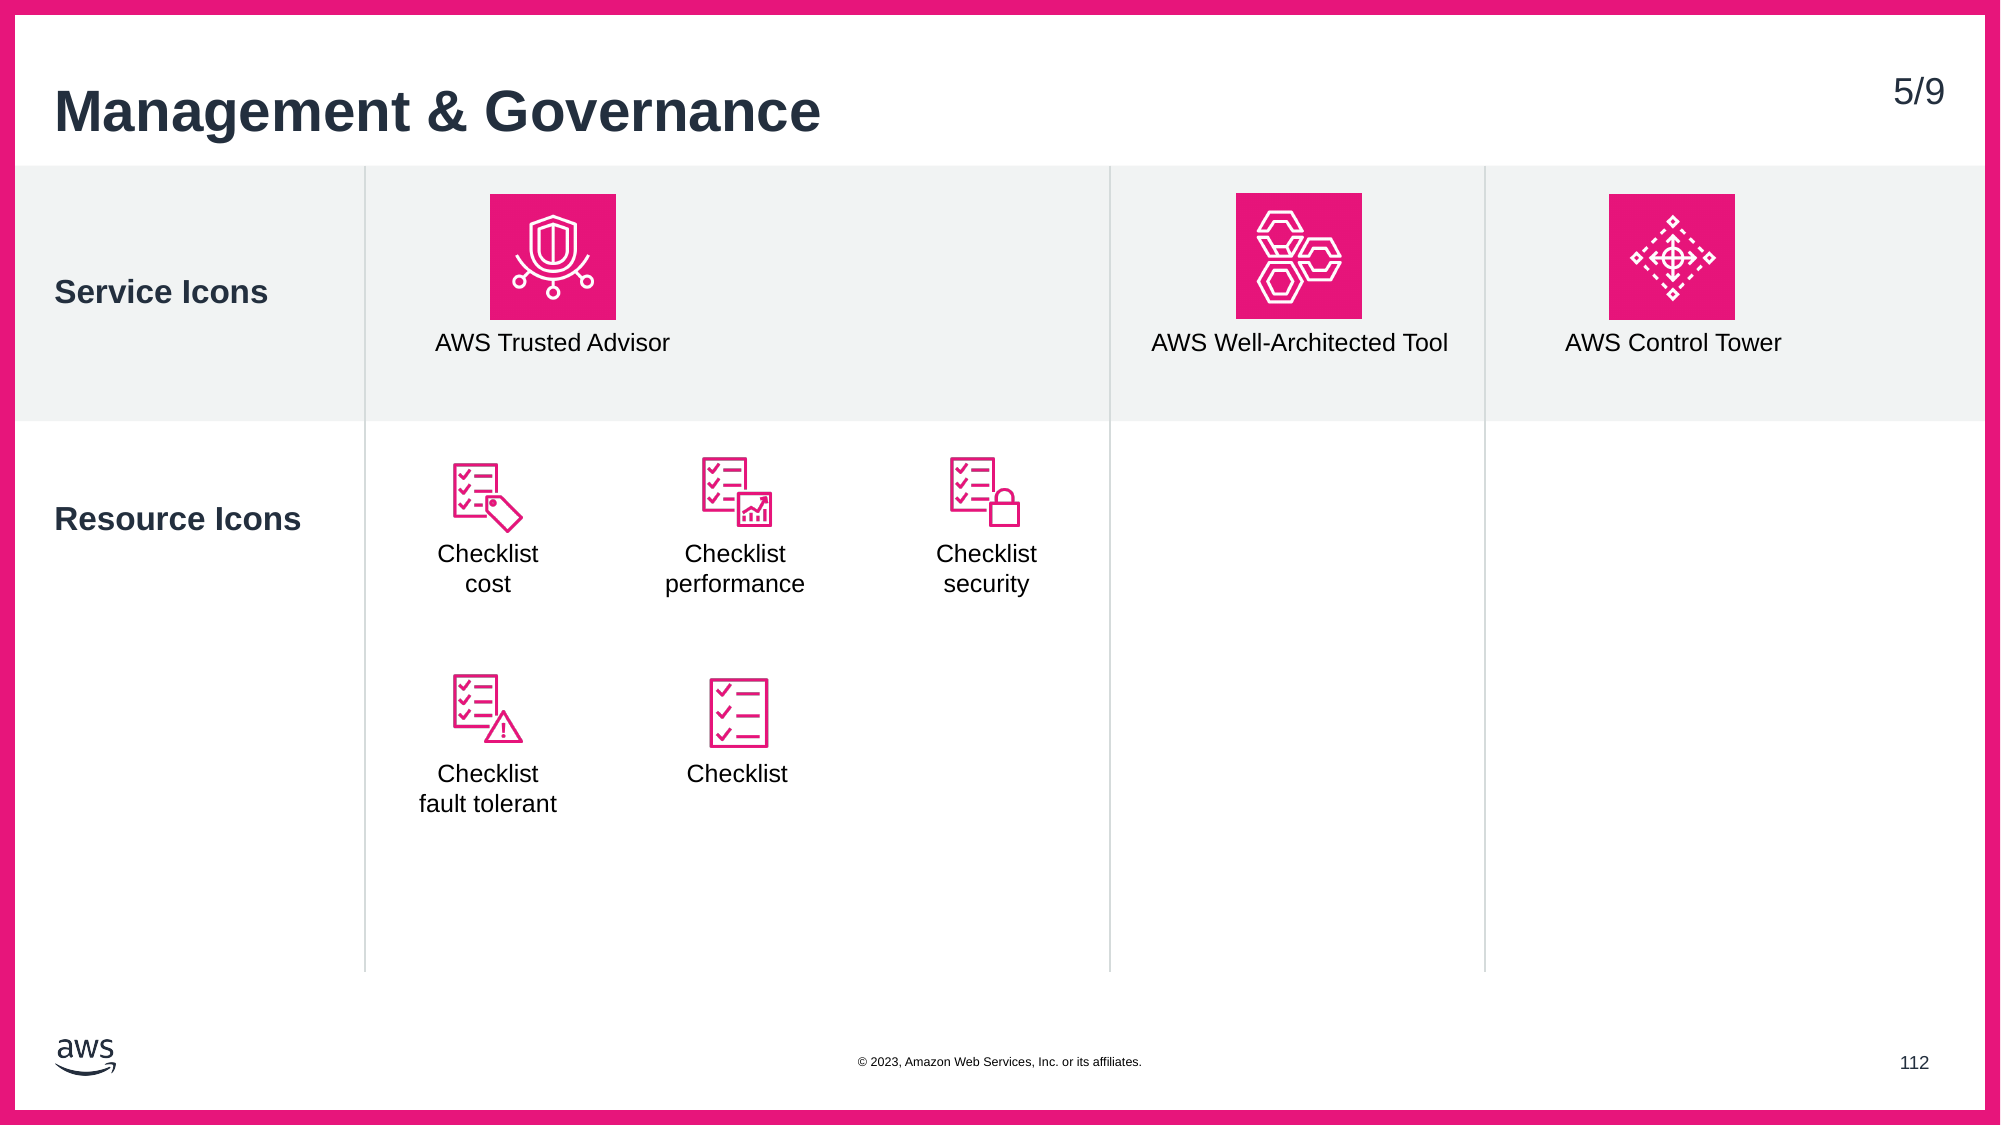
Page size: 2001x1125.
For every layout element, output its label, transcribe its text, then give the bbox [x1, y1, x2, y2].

picture [55, 1039, 116, 1076]
picture [450, 671, 526, 747]
text_box Checklist cost [388, 529, 588, 605]
picture [450, 460, 526, 536]
text_box Checklist [637, 750, 837, 795]
list 5/9 [1693, 59, 1961, 166]
picture [490, 194, 616, 320]
picture [1236, 193, 1362, 319]
picture [700, 675, 776, 751]
picture [699, 454, 775, 530]
text_box Checklist security [887, 529, 1087, 605]
picture [1609, 194, 1735, 320]
text_box AWS Control Tower [1493, 319, 1855, 364]
text_box Checklist fault tolerant [388, 750, 588, 825]
slide_number 112 [1494, 1031, 1945, 1092]
picture [947, 454, 1023, 530]
text_box AWS Trusted Advisor [369, 319, 737, 364]
title Management & Governance [39, 59, 1457, 166]
text_box Checklist performance [635, 529, 836, 605]
text_box AWS Well-Architected Tool [1113, 319, 1484, 364]
footer © 2023, Amazon Web Services, Inc. or its affiliates. [662, 1031, 1338, 1092]
